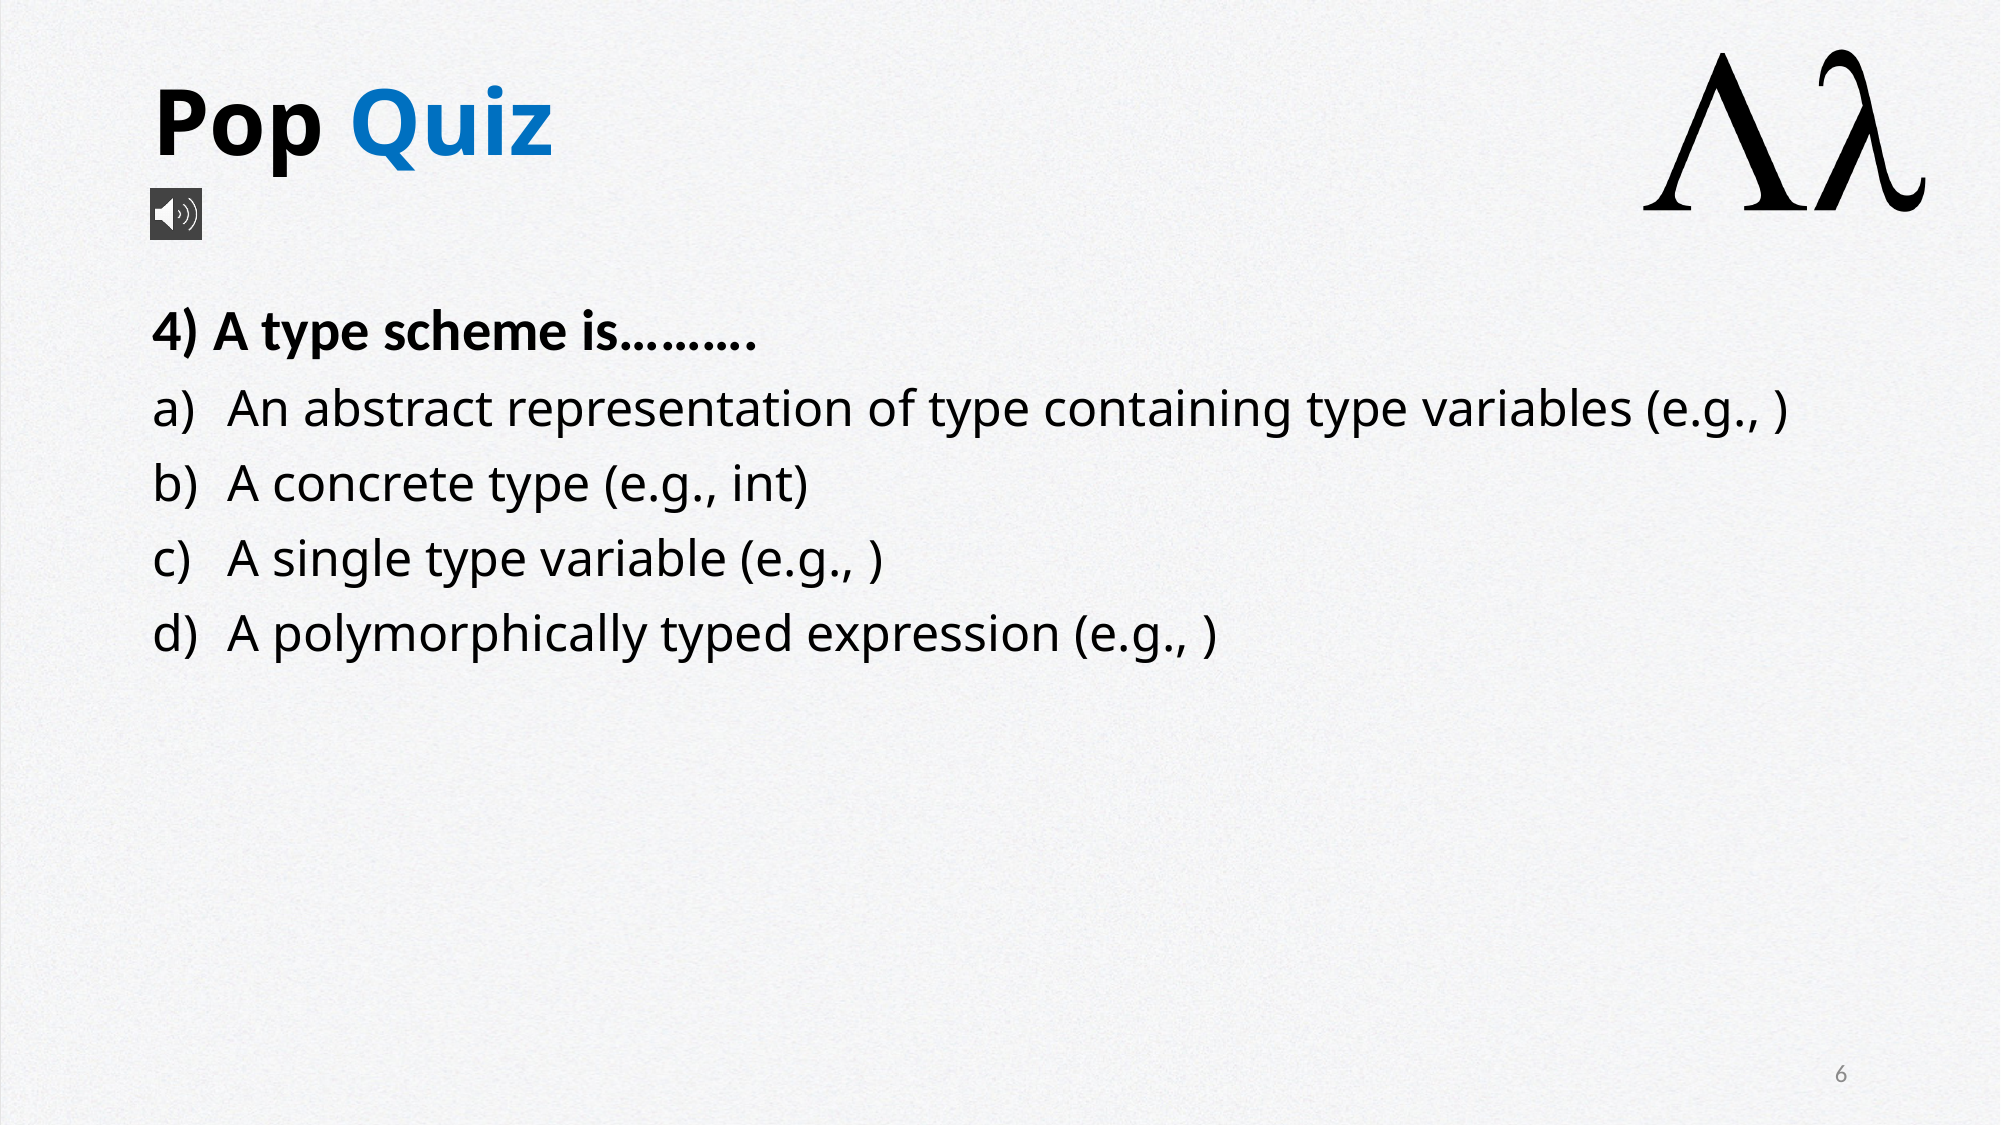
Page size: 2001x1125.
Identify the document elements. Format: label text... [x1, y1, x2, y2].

slide_number 5 [1412, 1042, 1863, 1103]
title Pop Quiz [137, 17, 1863, 235]
picture [0, 0, 2001, 1125]
